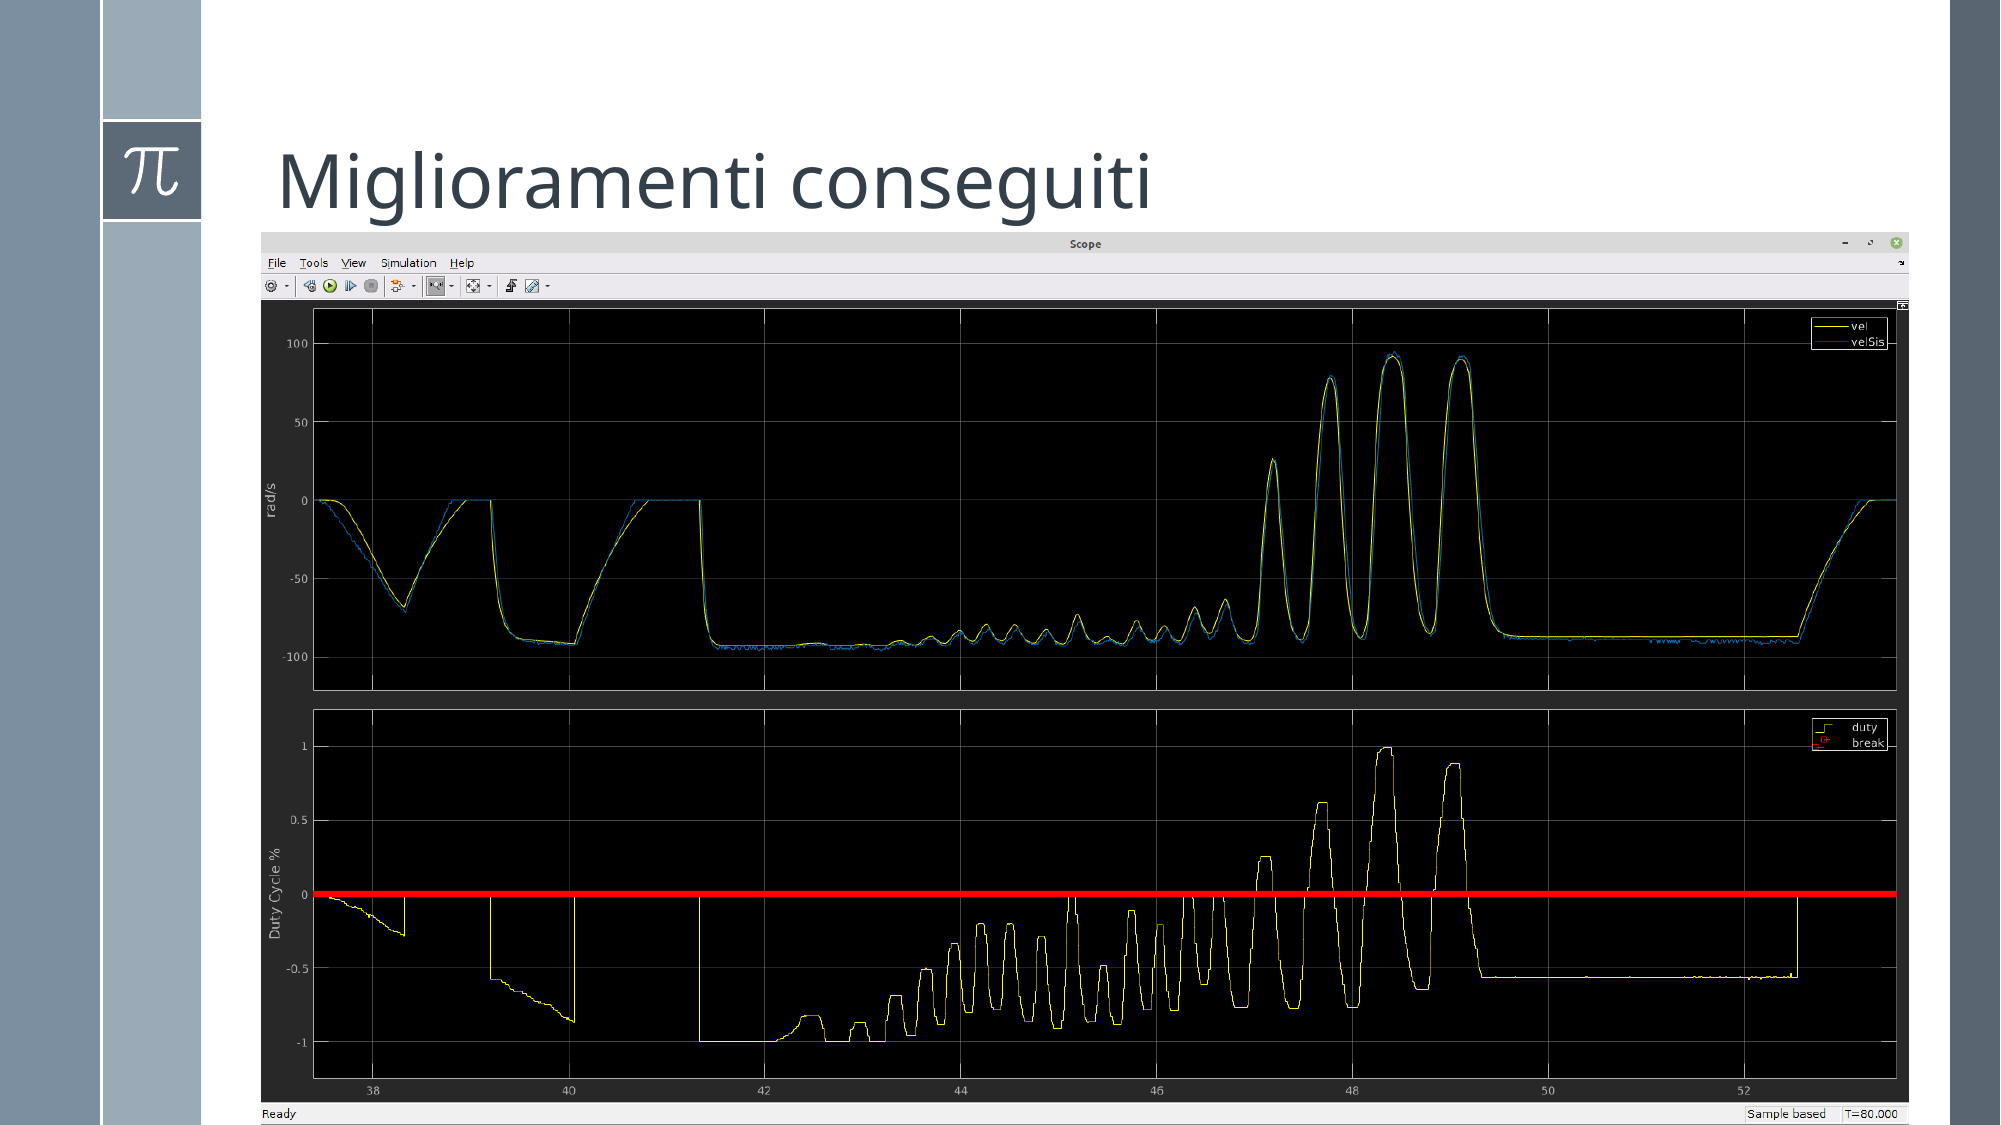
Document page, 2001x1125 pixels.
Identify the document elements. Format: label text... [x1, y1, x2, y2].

title Miglioramenti conseguiti [261, 29, 1867, 232]
picture [261, 232, 1909, 1125]
